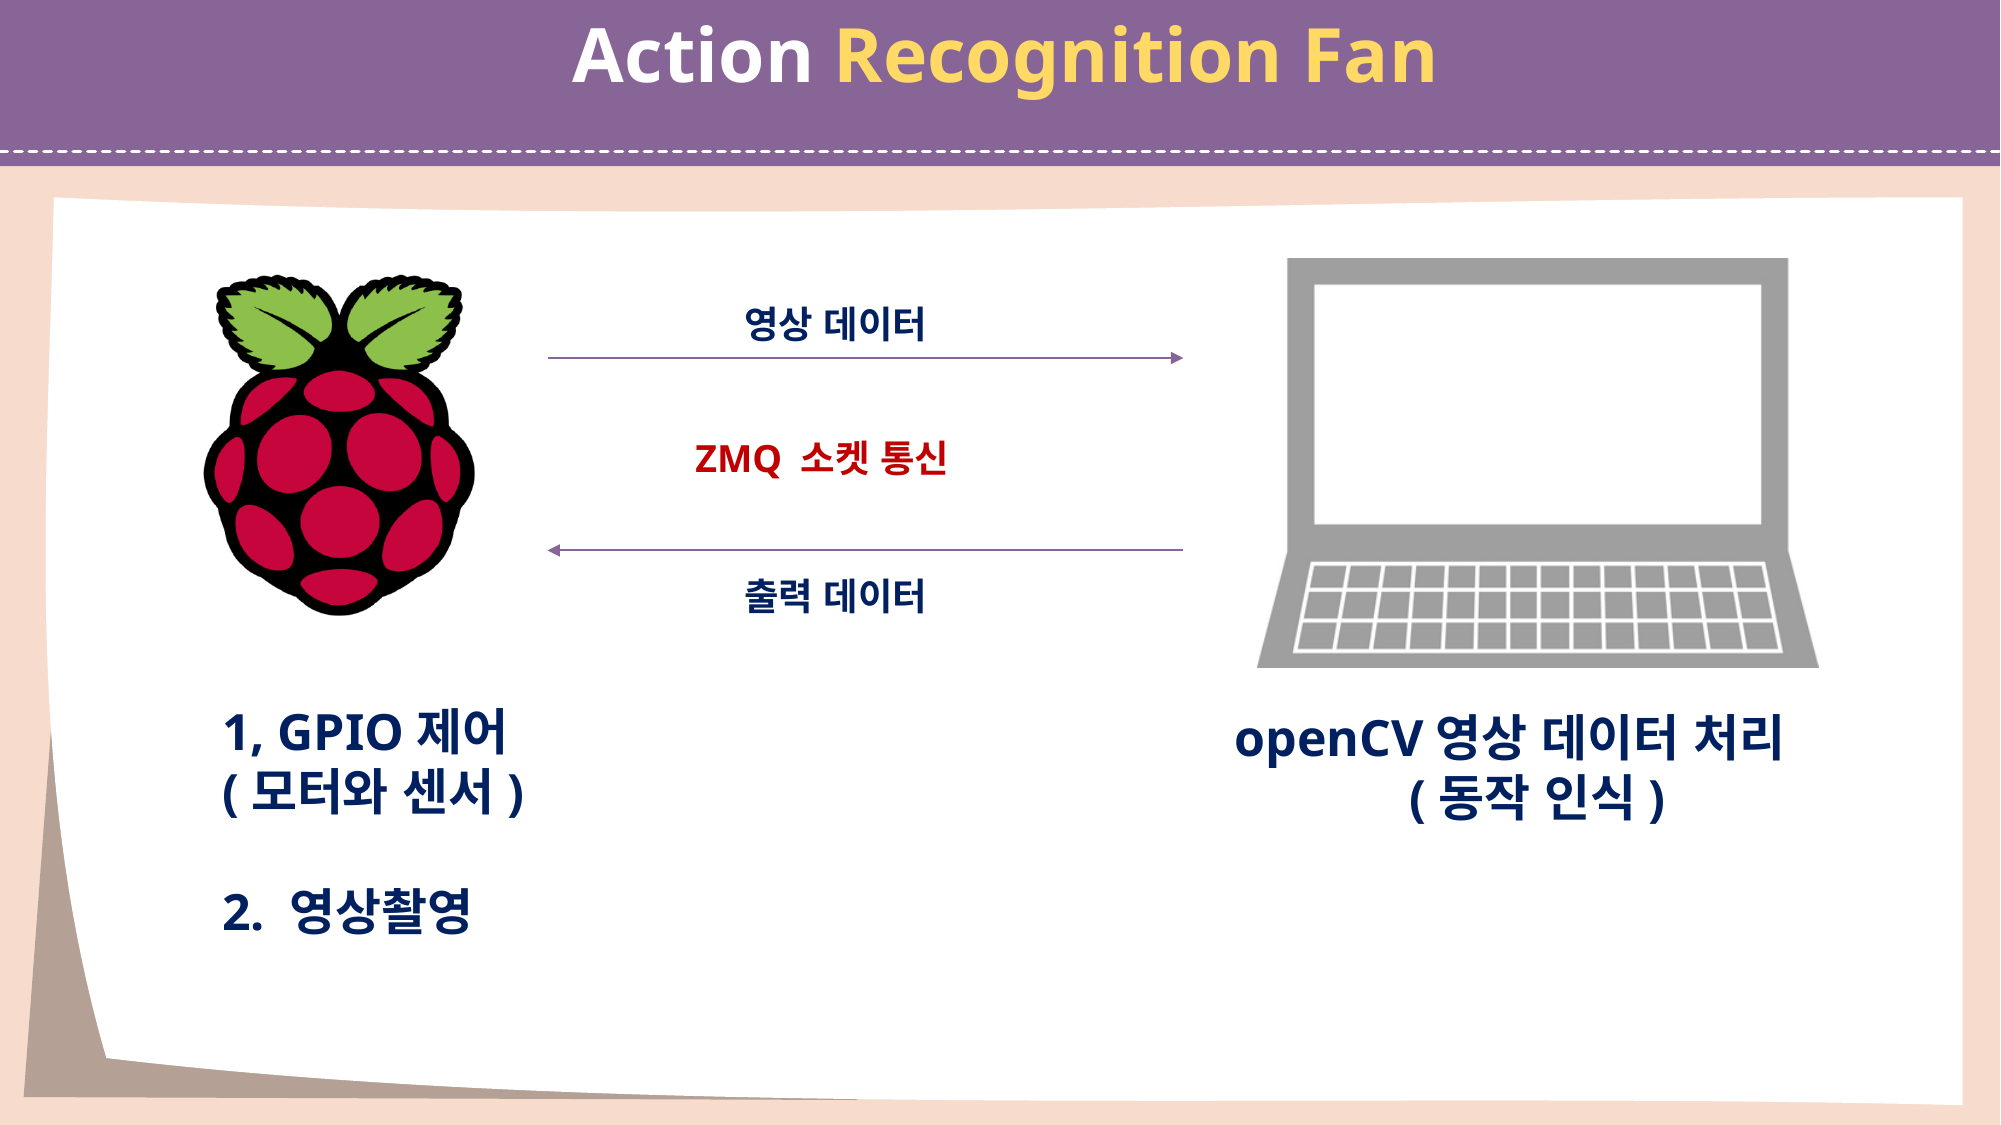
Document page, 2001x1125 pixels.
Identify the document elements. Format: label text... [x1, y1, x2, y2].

picture [202, 274, 475, 616]
text_box [0, 152, 2000, 167]
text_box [23, 197, 1963, 1106]
picture [1257, 258, 1819, 669]
text_box Action Recognition Fan [558, 0, 1454, 105]
text_box [0, 0, 2000, 151]
